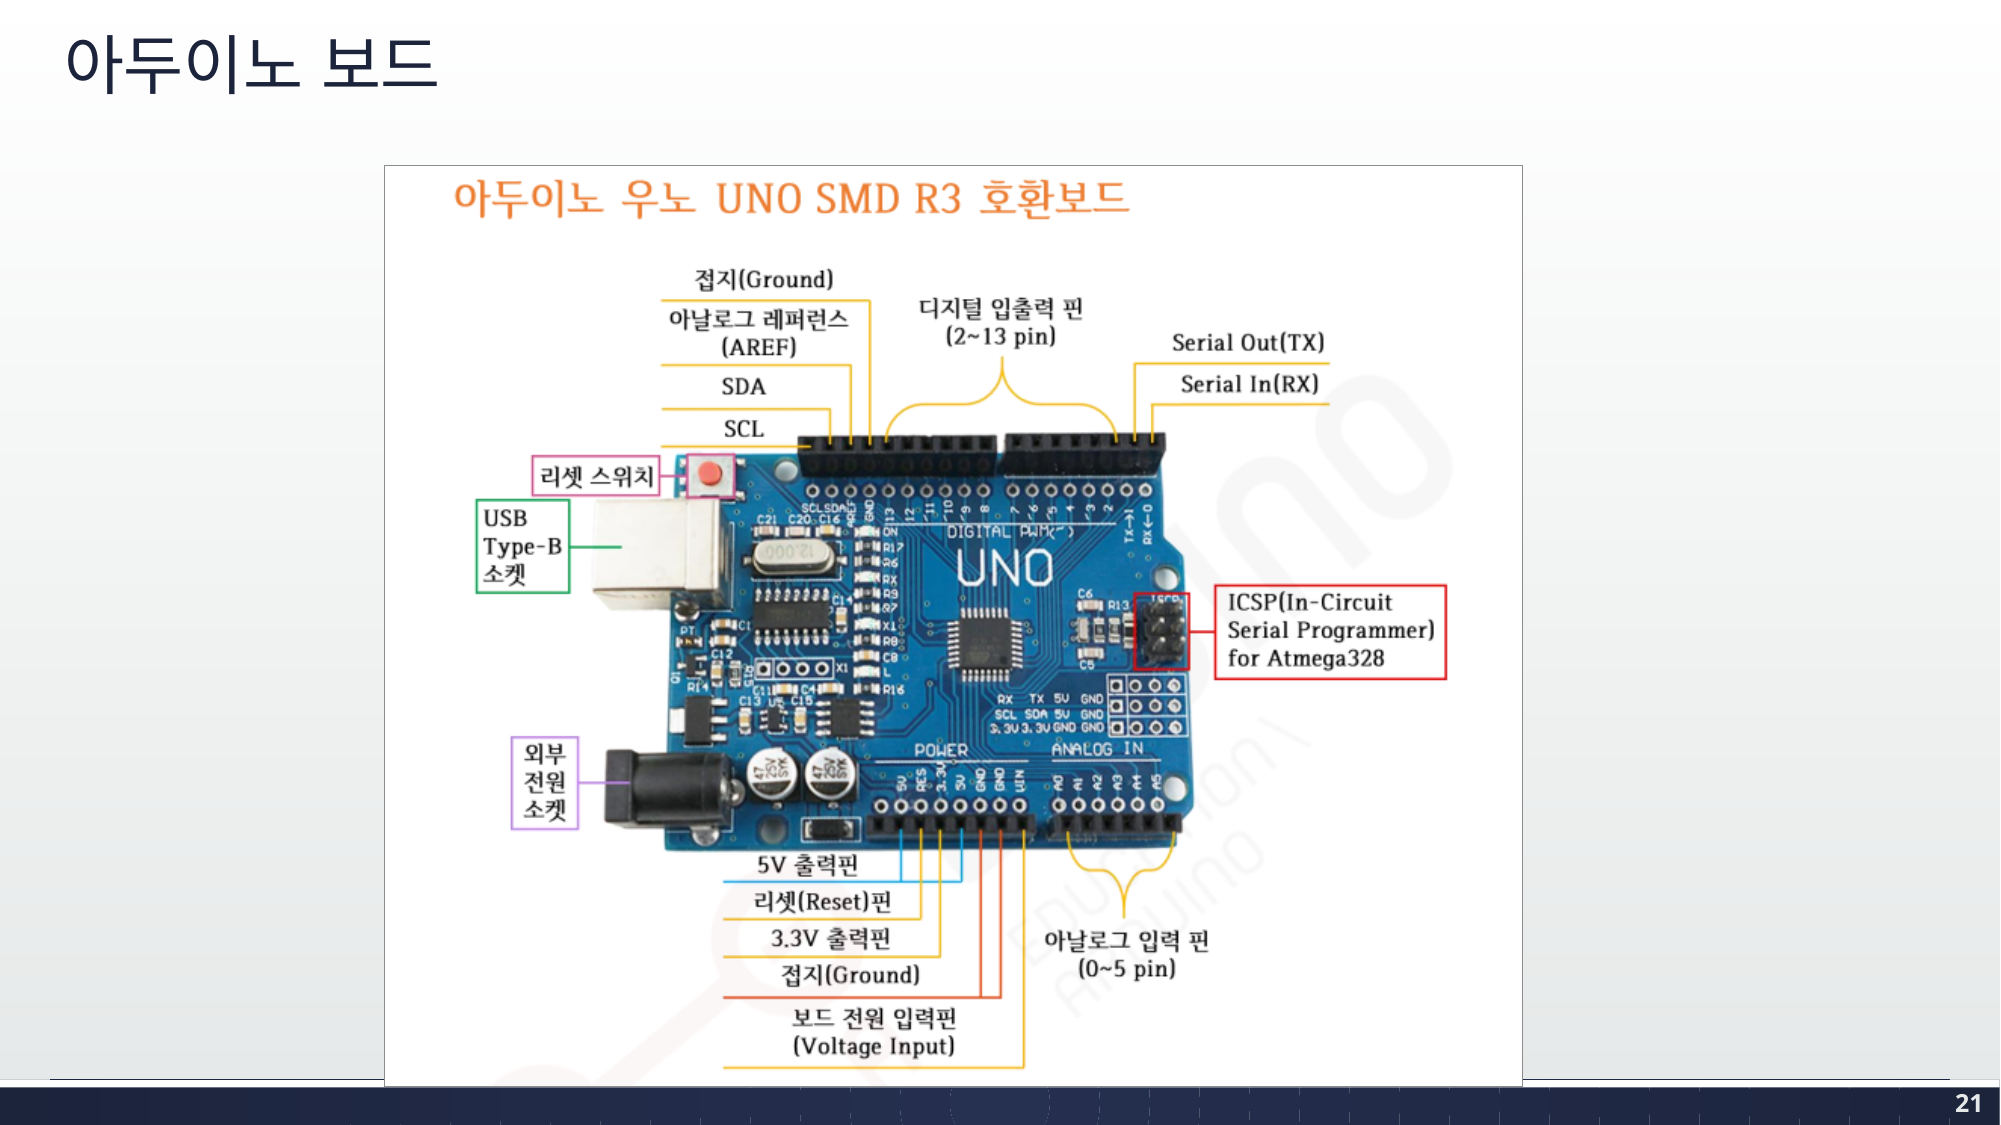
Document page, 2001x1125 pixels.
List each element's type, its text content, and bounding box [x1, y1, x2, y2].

slide_number 21 [1893, 1085, 1999, 1124]
picture [383, 165, 1523, 1087]
title 아두이노 보드 [49, 24, 1951, 111]
